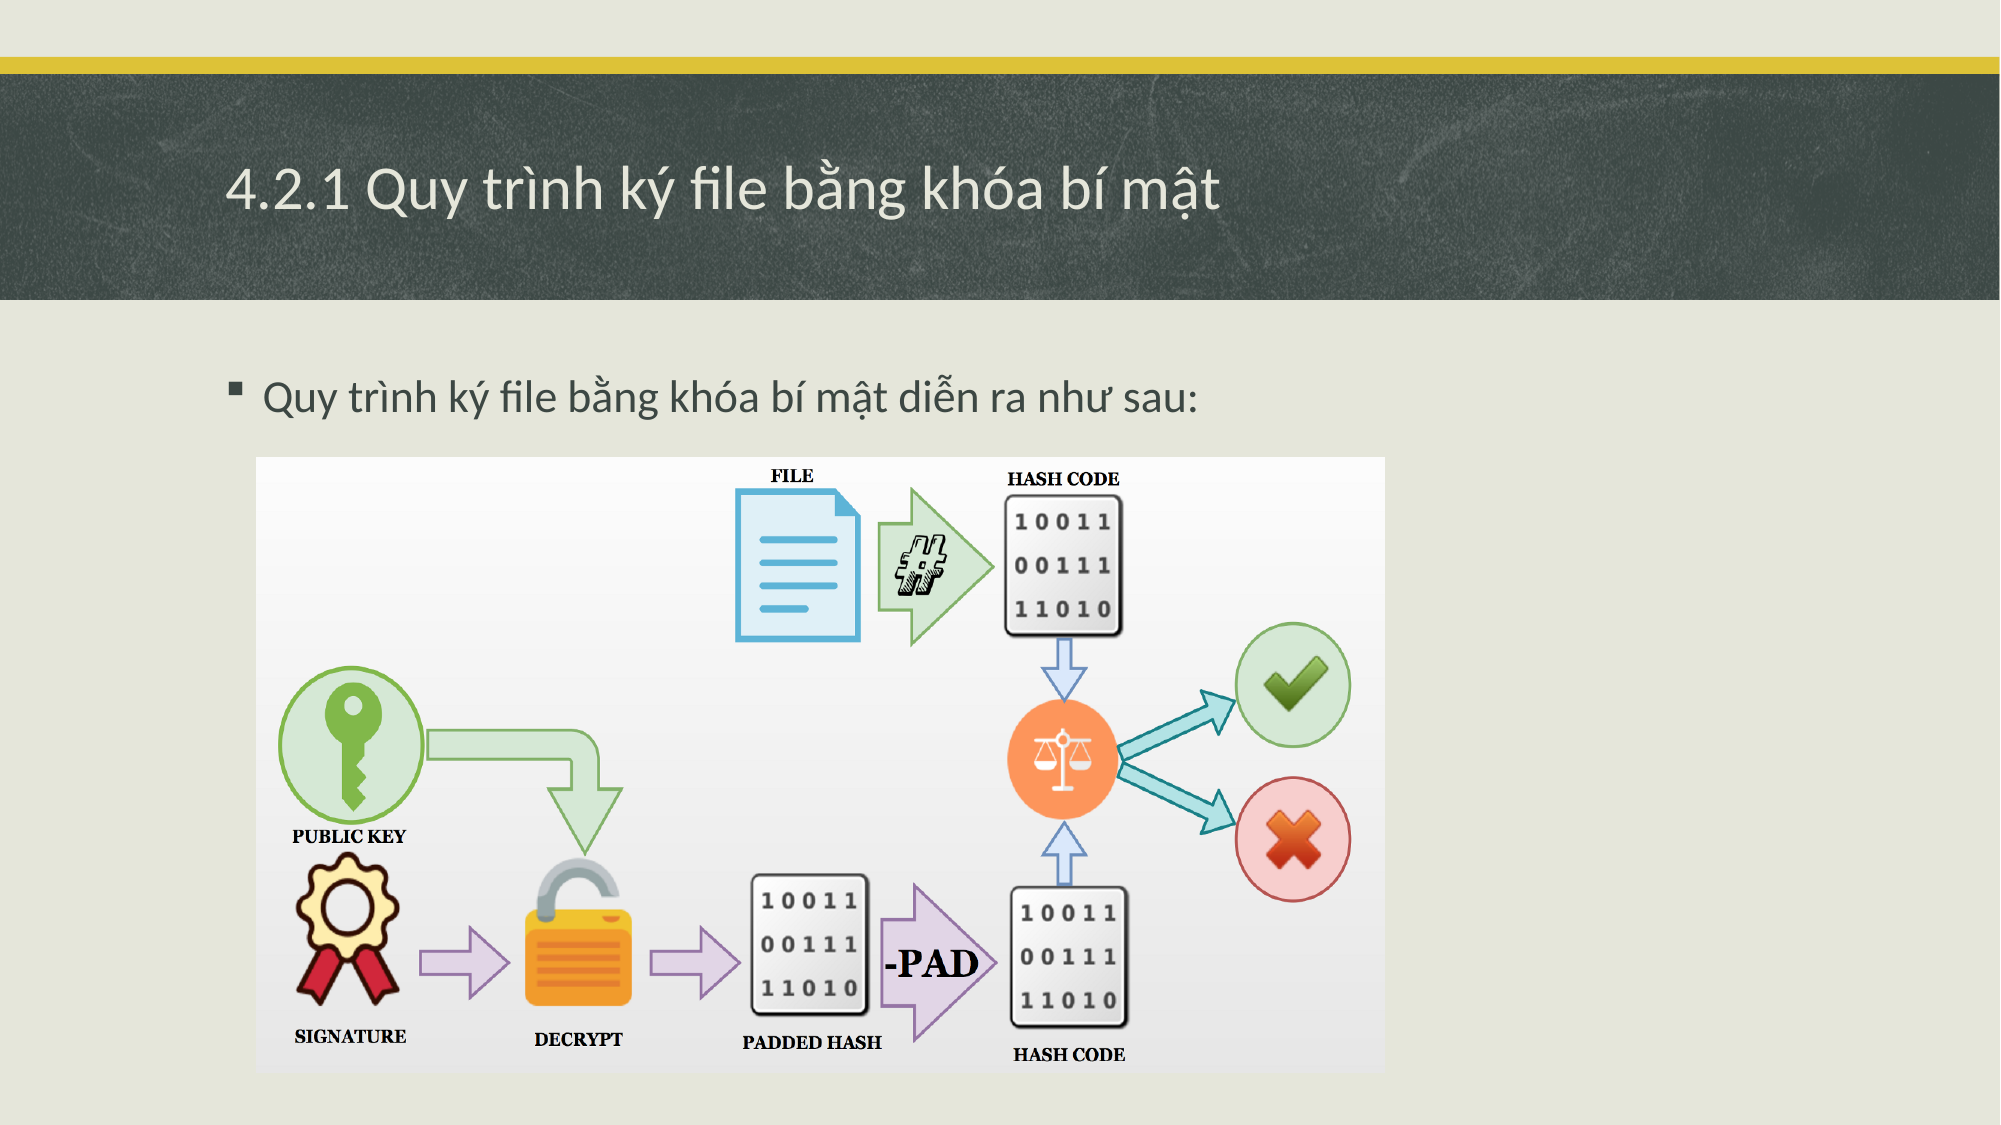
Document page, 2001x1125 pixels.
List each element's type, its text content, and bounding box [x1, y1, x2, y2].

title 4.2.1 Quy trình ký file bằng khóa bí mật [210, 76, 1790, 300]
list Quy trình ký file bằng khóa bí mật diễn ra như sau: [210, 359, 1790, 1014]
picture [256, 457, 1385, 1073]
picture [0, 74, 2000, 300]
